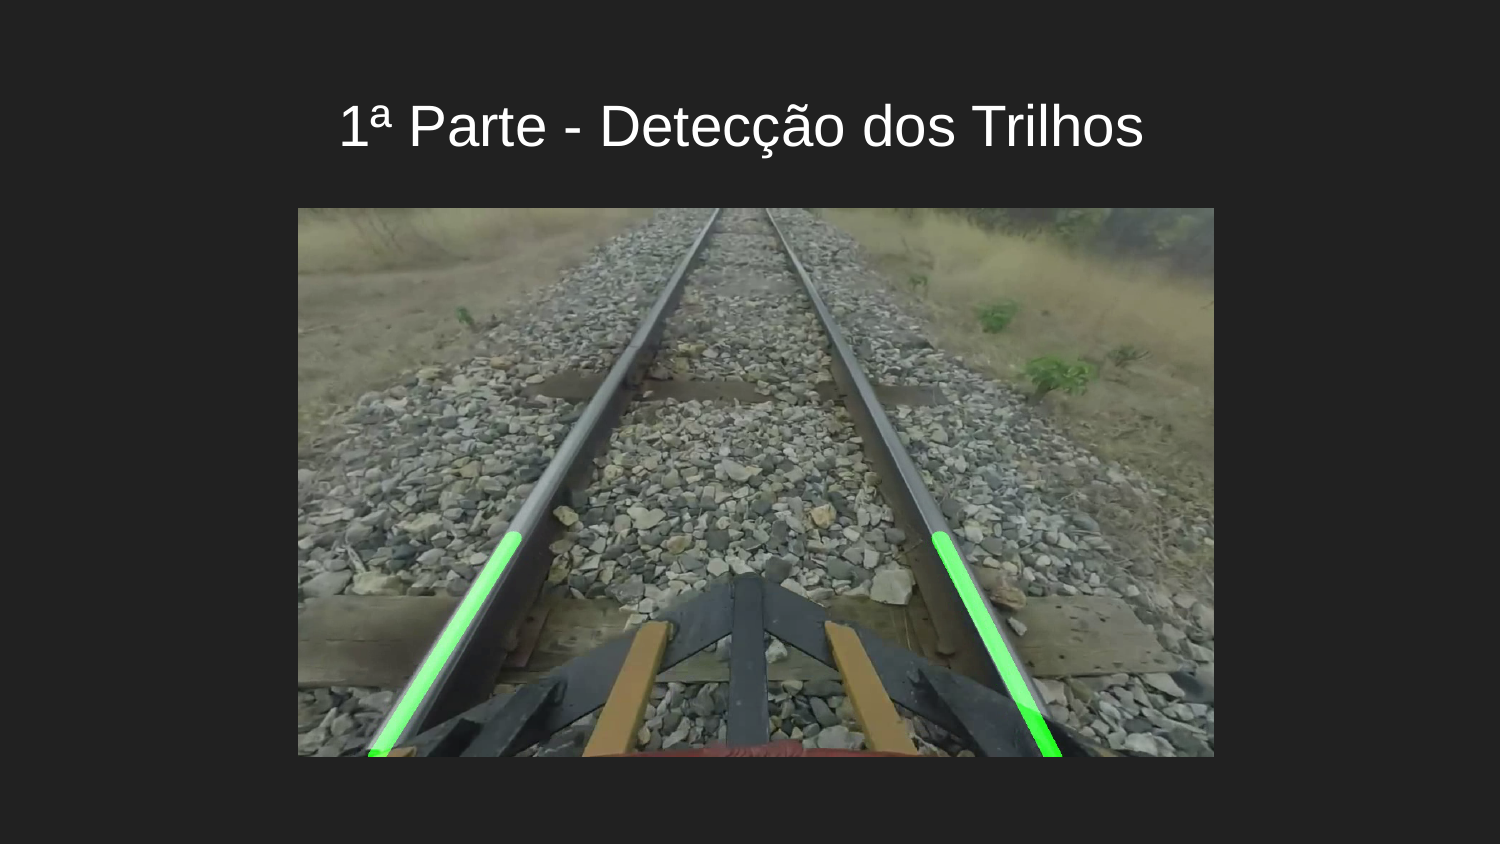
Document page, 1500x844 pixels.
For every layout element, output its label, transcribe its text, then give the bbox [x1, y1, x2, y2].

picture [298, 207, 1214, 758]
title 1ª Parte - Detecção dos Trilhos [51, 72, 1449, 167]
